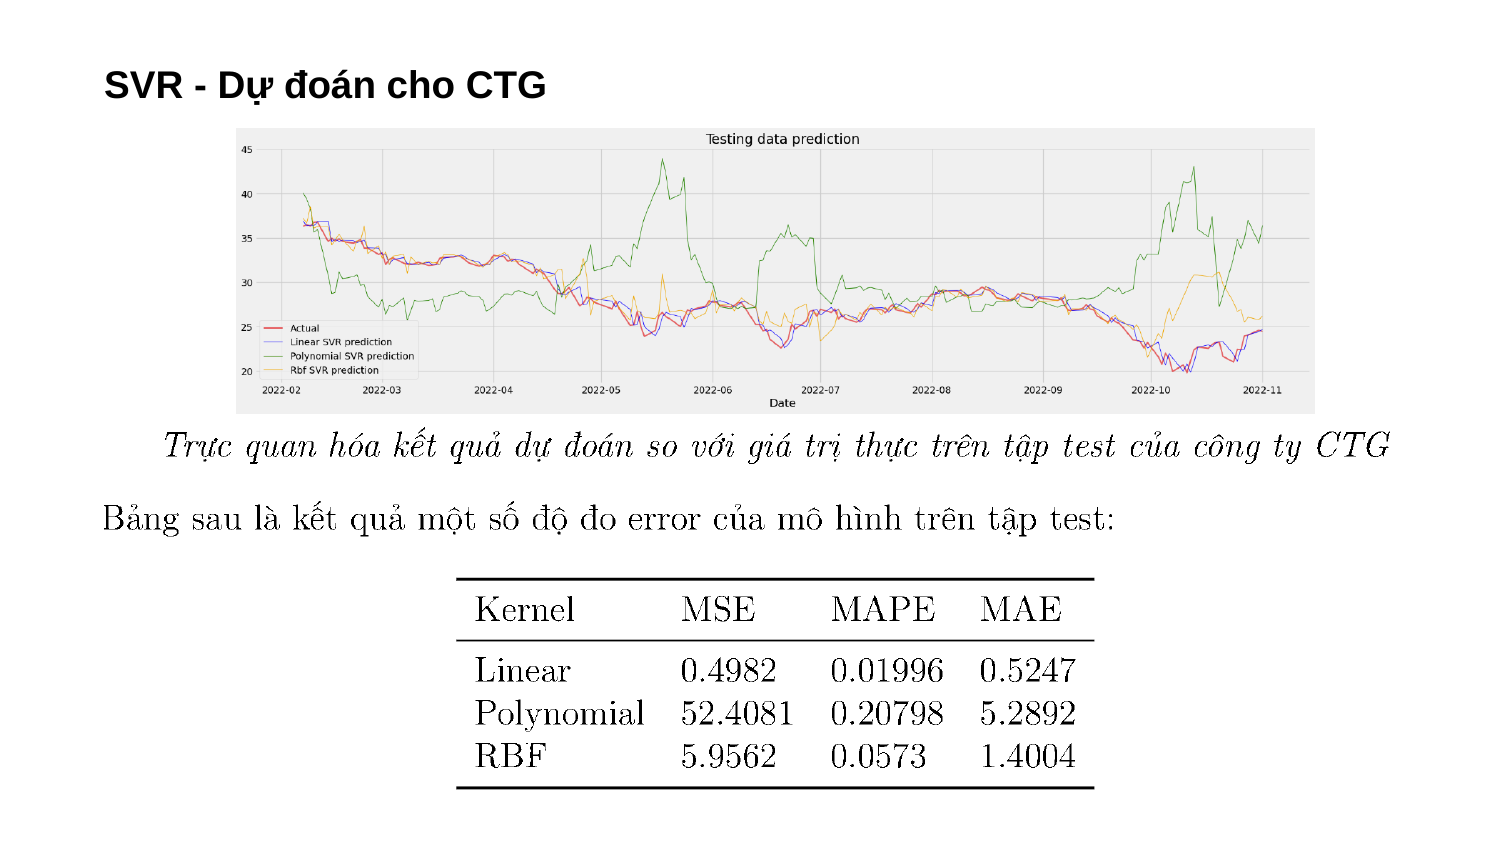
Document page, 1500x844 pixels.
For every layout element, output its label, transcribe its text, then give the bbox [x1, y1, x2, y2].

picture [103, 121, 1396, 794]
text_box SVR - Dự đoán cho CTG [89, 45, 582, 122]
